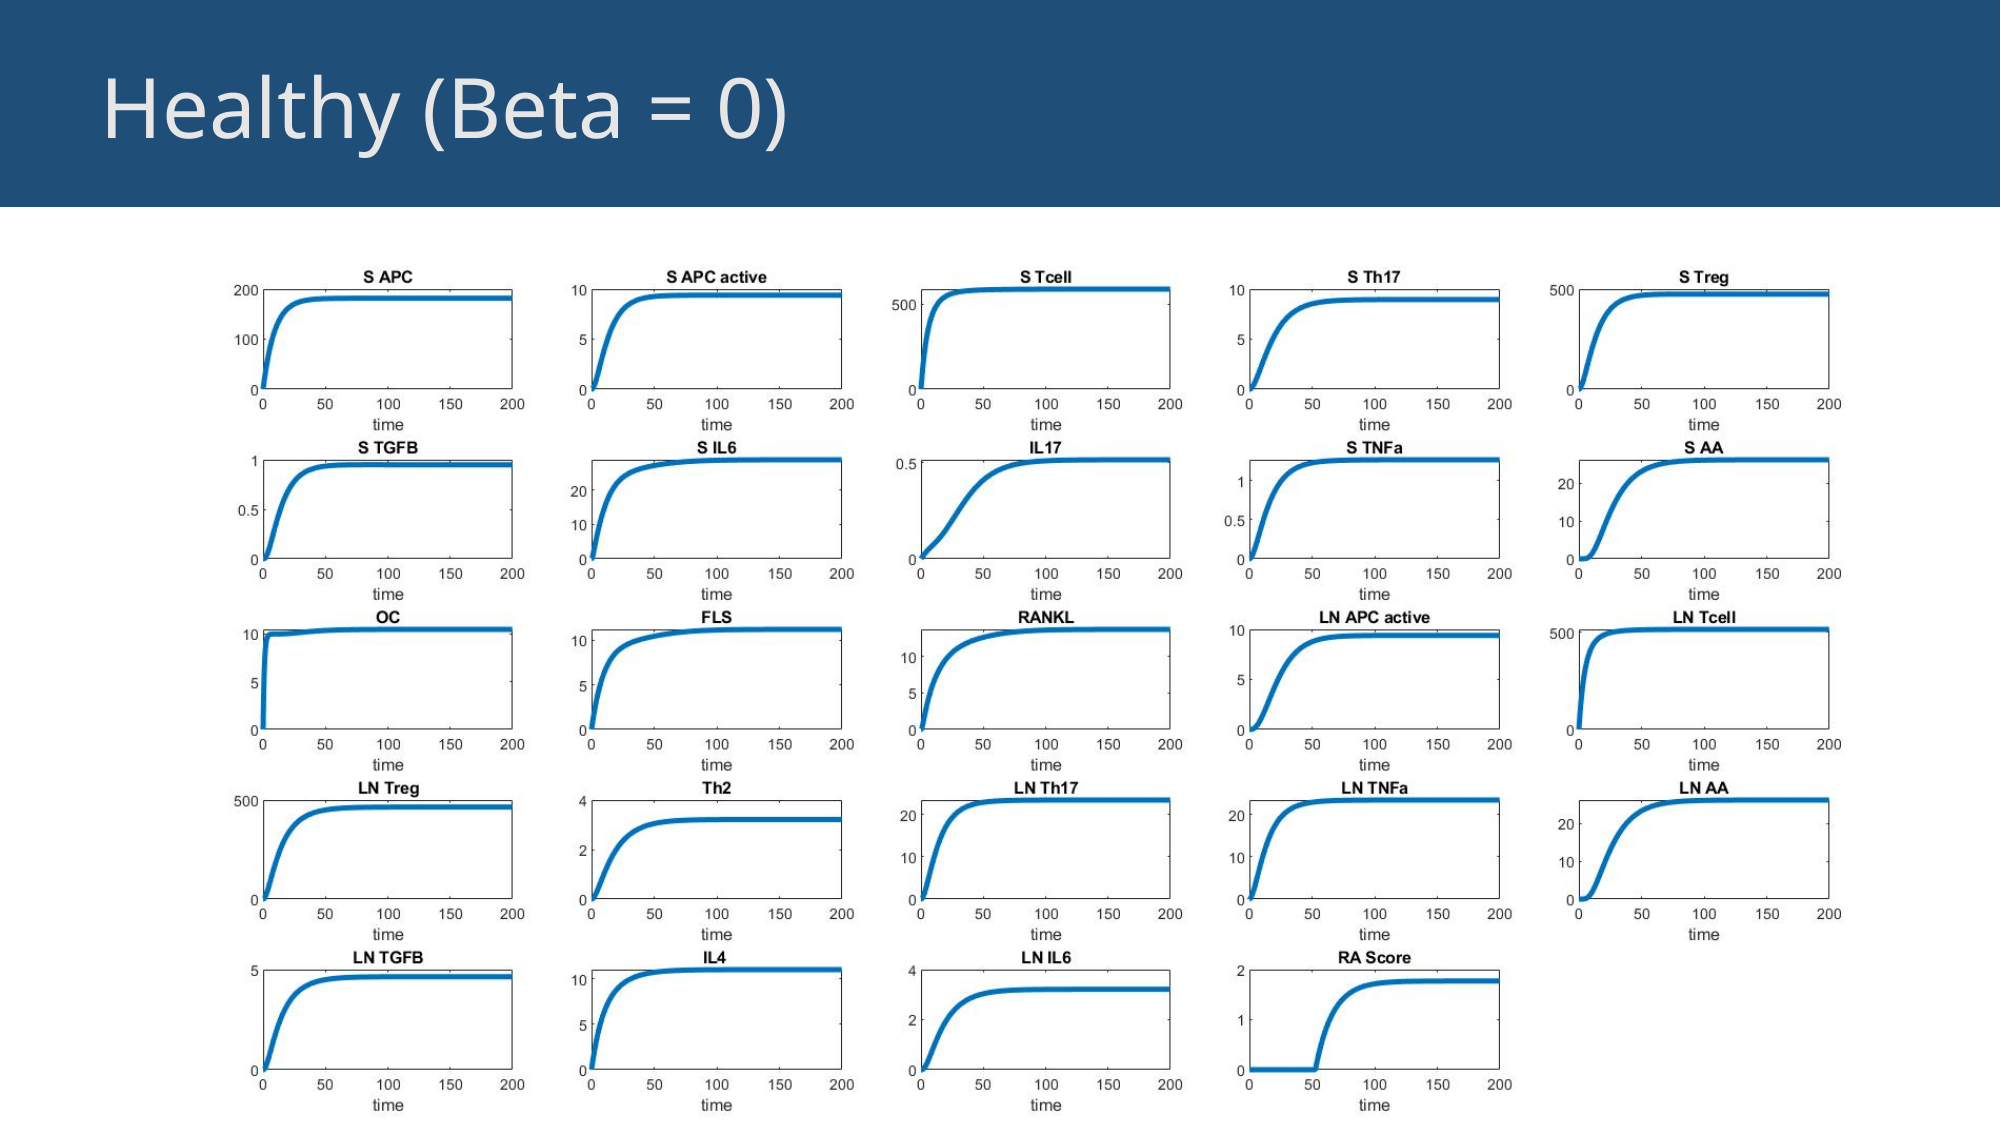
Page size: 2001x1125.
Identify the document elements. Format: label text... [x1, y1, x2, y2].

text_box [0, 0, 2000, 207]
title Healthy (Beta = 0) [85, 3, 1892, 207]
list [0, 207, 2000, 1125]
